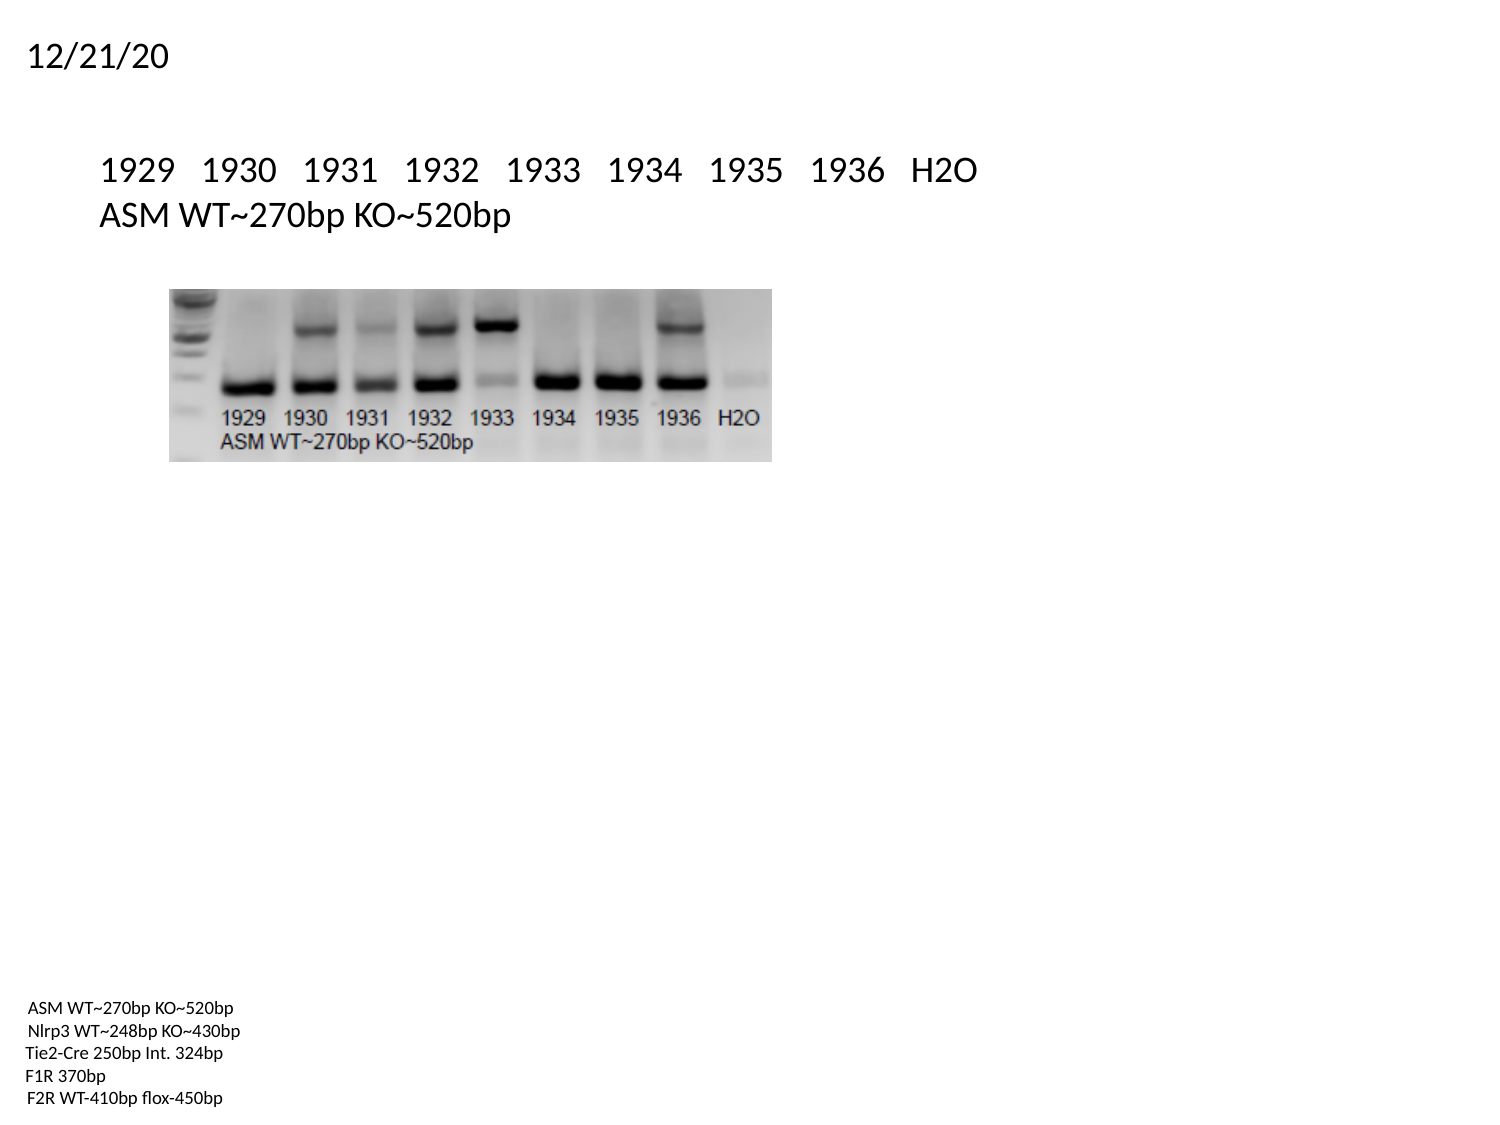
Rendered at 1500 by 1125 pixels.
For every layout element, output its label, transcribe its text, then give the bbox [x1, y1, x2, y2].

picture [169, 289, 772, 463]
text_box Tie2-Cre 250bp Int. 324bp [10, 1033, 239, 1072]
text_box F1R 370bp [10, 1055, 121, 1094]
text_box 12/21/20 [11, 23, 184, 84]
text_box F2R WT-410bp flox-450bp [12, 1078, 238, 1116]
text_box ASM WT~270bp KO~520bp [13, 988, 249, 1011]
text_box Nlrp3 WT~248bp KO~430bp [13, 1011, 256, 1049]
text_box 1929 1930 1931 1932 1933 1934 1935 1936 H2O ASM WT~270bp KO~520bp [84, 137, 1061, 243]
